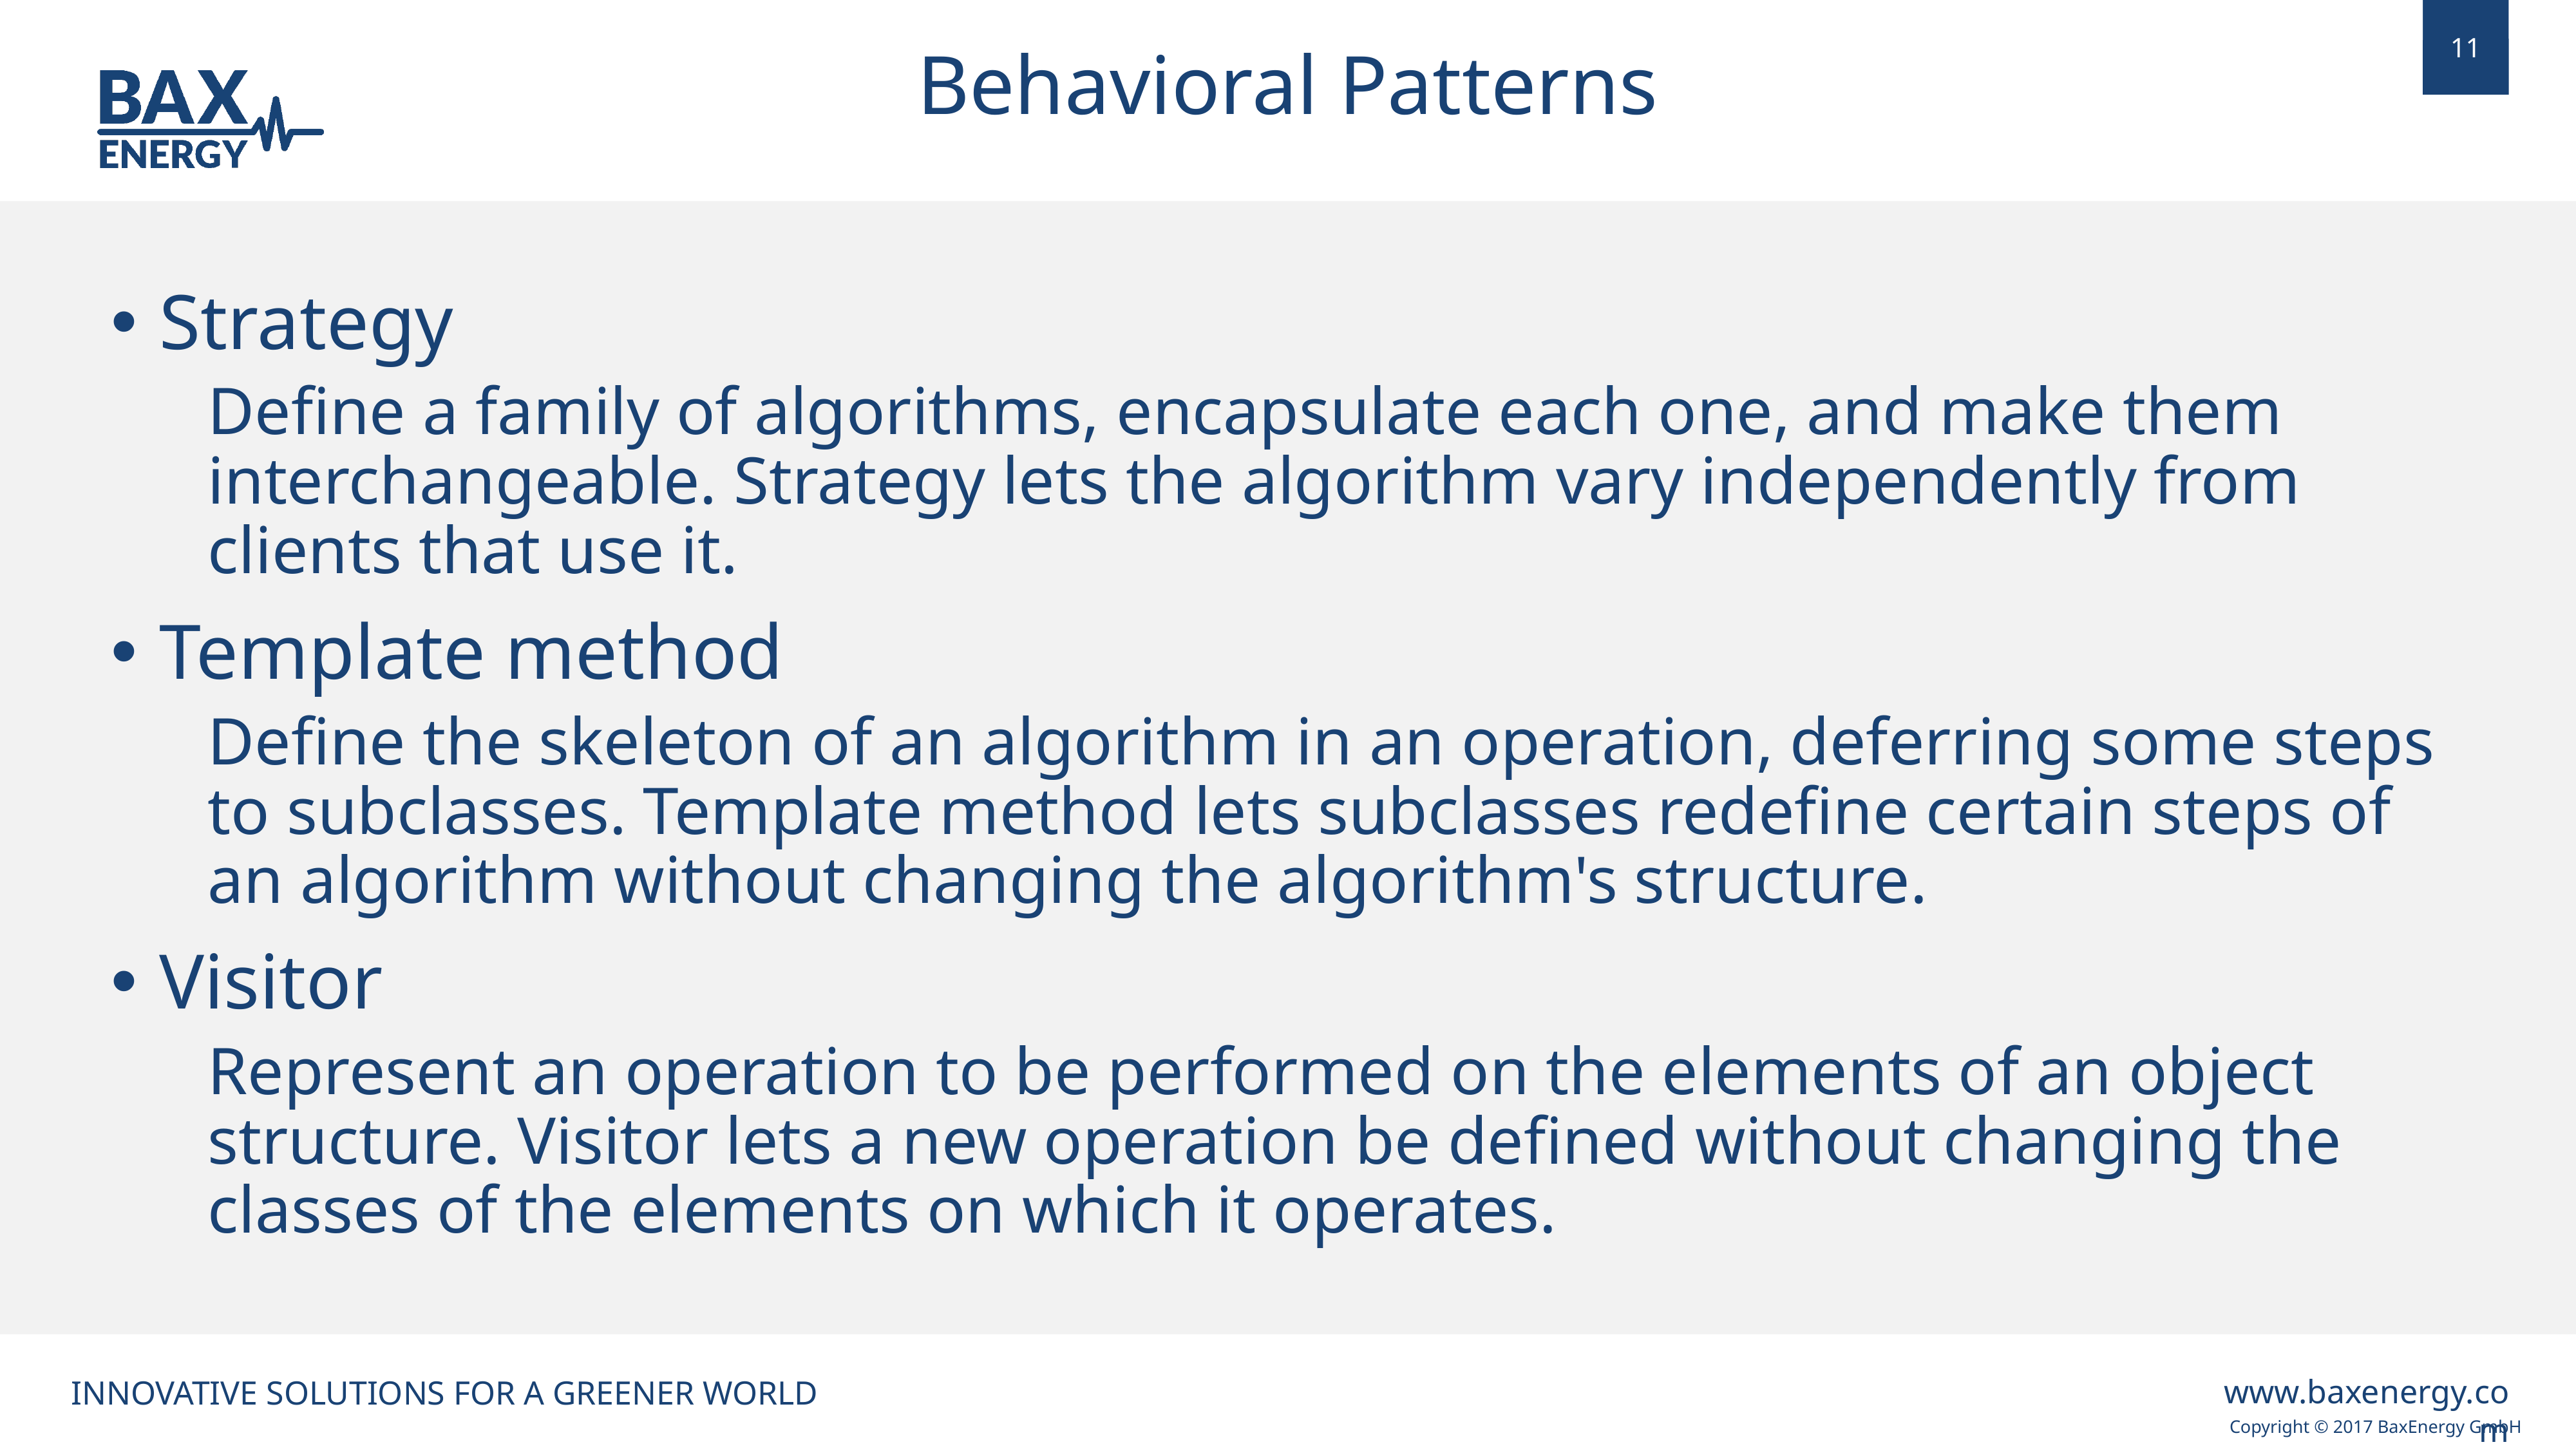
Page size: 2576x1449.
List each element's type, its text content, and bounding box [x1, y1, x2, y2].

list Strategy Define a family of algorithms, encapsulate each one, and make them interchangeable. Strategy lets the algorithm vary independently from clients that use it. Template method Define the skeleton of an algorithm in an operation, deferring some steps to subclasses. Template method lets subclasses redefine certain steps of an algorithm without changing the algorithm's structure. Visitor Represent an operation to be performed on the elements of an object structure. Visitor lets a new operation be defined without changing the classes of the elements on which it operates. [101, 279, 2494, 1290]
picture [97, 70, 324, 168]
list Behavioral Patterns [580, 0, 1996, 195]
